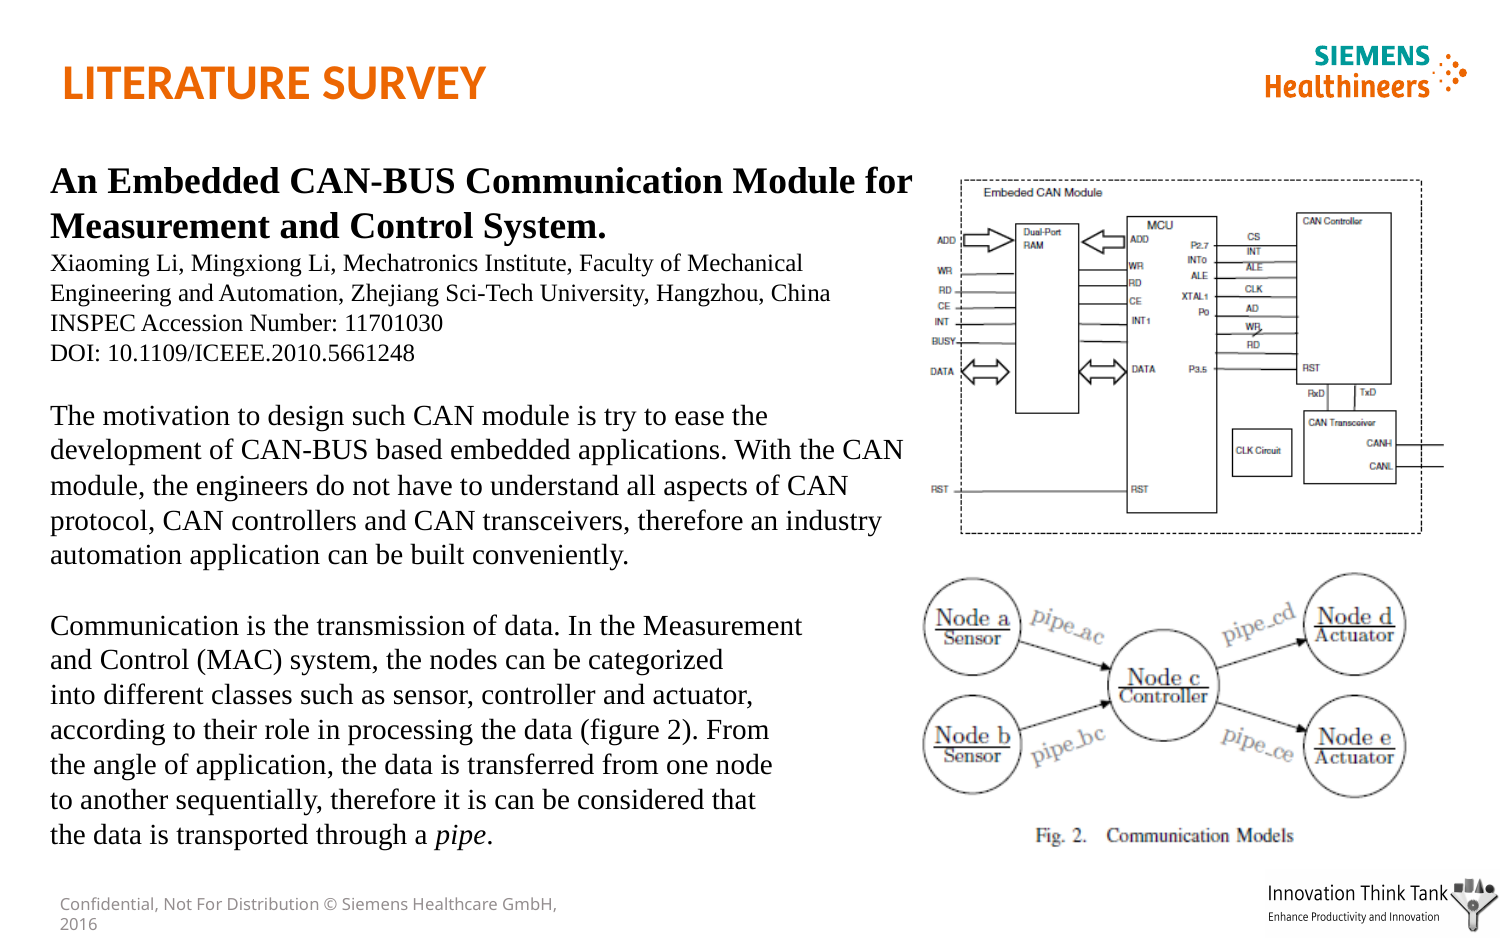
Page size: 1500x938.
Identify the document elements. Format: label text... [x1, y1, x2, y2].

picture [1265, 869, 1500, 938]
picture [927, 159, 1451, 539]
picture [904, 568, 1427, 859]
text_box An Embedded CAN-BUS Communication Module for Measurement and Control System. Xiaoming Li, Mingxiong Li, Mechatronics Institute, Faculty of Mechanical Engineering and Automation, Zhejiang Sci-Tech University, Hangzhou, China INSPEC Accession Number: 11701030 DOI: 10.1109/ICEEE.2010.5661248 The motivation to design such CAN module is try to ease the development of CAN-BUS based embedded applications. With the CAN module, the engineers do not have to understand all aspects of CAN protocol, CAN controllers and CAN transceivers, therefore an industry automation application can be built conveniently. Communication is the transmission of data. In the Measurement and Control (MAC) system, the nodes can be categorized into different classes such as sensor, controller and actuator, according to their role in processing the data (figure 2). From the angle of application, the data is transferred from one node to another sequentially, therefore it is can be considered that the data is transported through a pipe. [50, 156, 920, 851]
title LITERATURE SURVEY [62, 43, 1242, 124]
